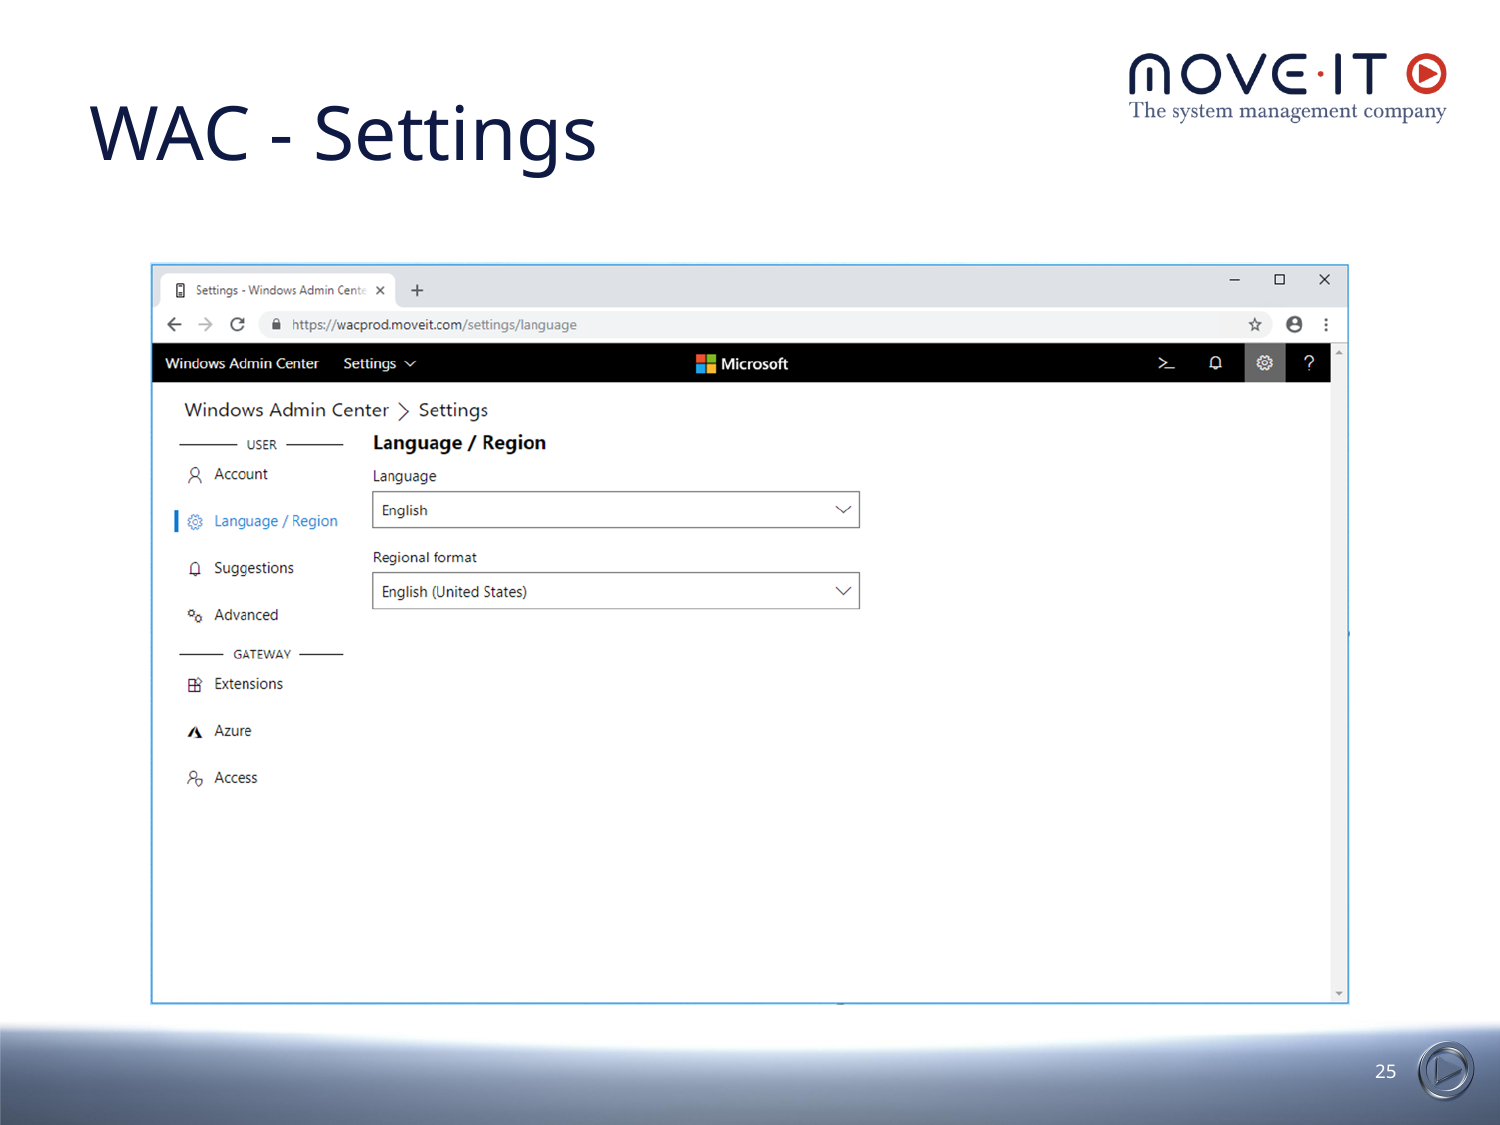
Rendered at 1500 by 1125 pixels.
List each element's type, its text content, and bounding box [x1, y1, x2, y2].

picture [0, 0, 1500, 1125]
text_box WAC - Settings [74, 30, 1105, 231]
text_box <number> [1074, 1042, 1412, 1103]
